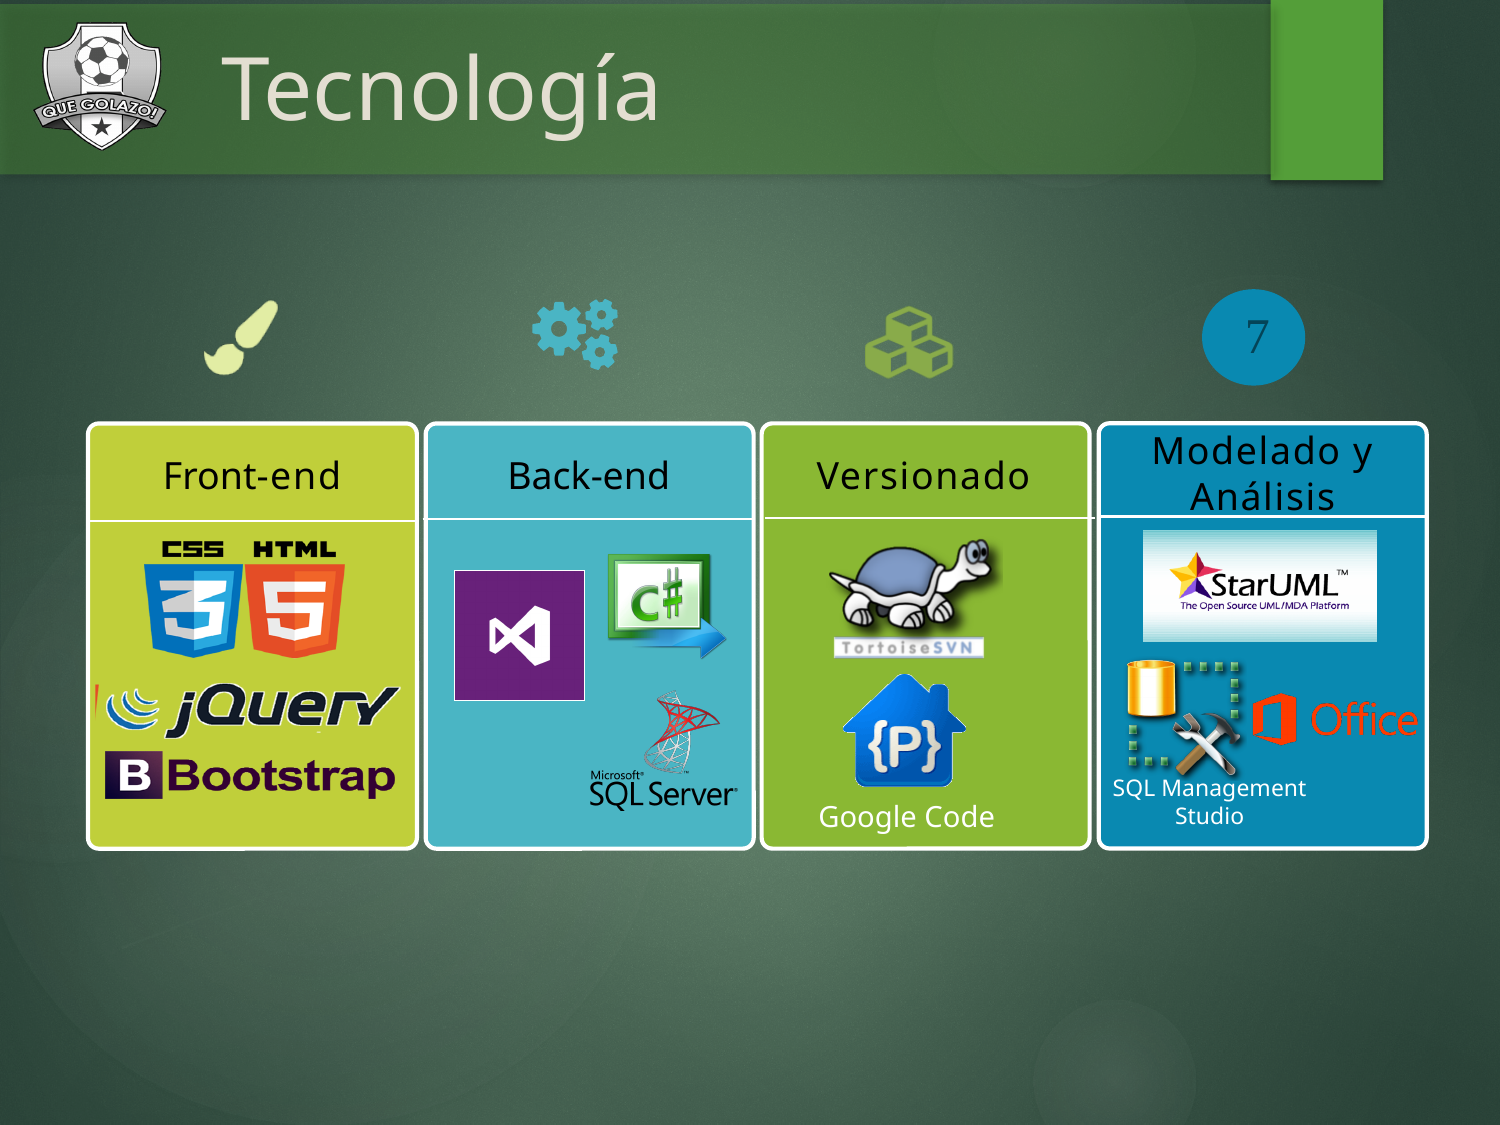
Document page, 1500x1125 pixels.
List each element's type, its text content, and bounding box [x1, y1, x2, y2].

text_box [87, 423, 419, 849]
text_box [581, 334, 618, 370]
text_box [585, 298, 618, 331]
picture [822, 272, 1002, 424]
title Tecnología [206, 25, 1259, 155]
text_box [752, 423, 1062, 849]
text_box [532, 301, 586, 356]
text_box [1064, 422, 1429, 849]
picture [158, 264, 323, 423]
text_box  [1200, 287, 1307, 388]
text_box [422, 423, 750, 849]
